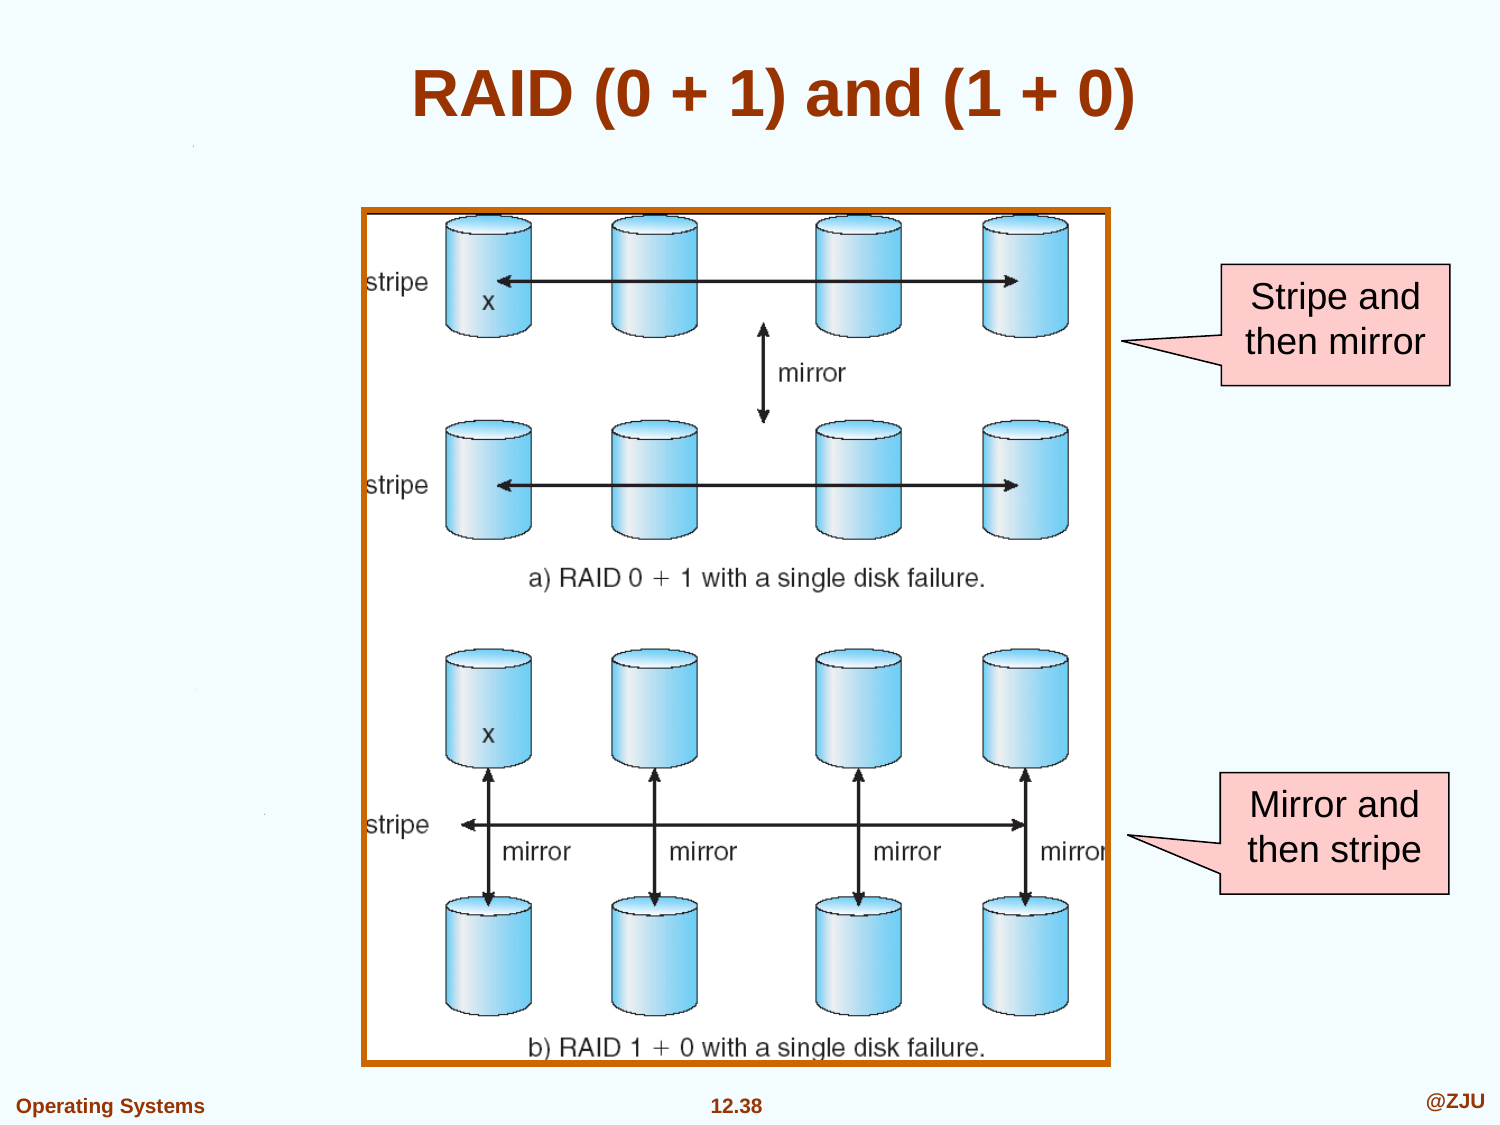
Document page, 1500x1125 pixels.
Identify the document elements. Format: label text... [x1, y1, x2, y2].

picture [366, 213, 1106, 1061]
text_box Mirror and then stripe [1127, 772, 1449, 895]
title RAID (0 + 1) and (1 + 0) [112, 37, 1438, 138]
text_box Stripe and then mirror [1121, 264, 1450, 386]
